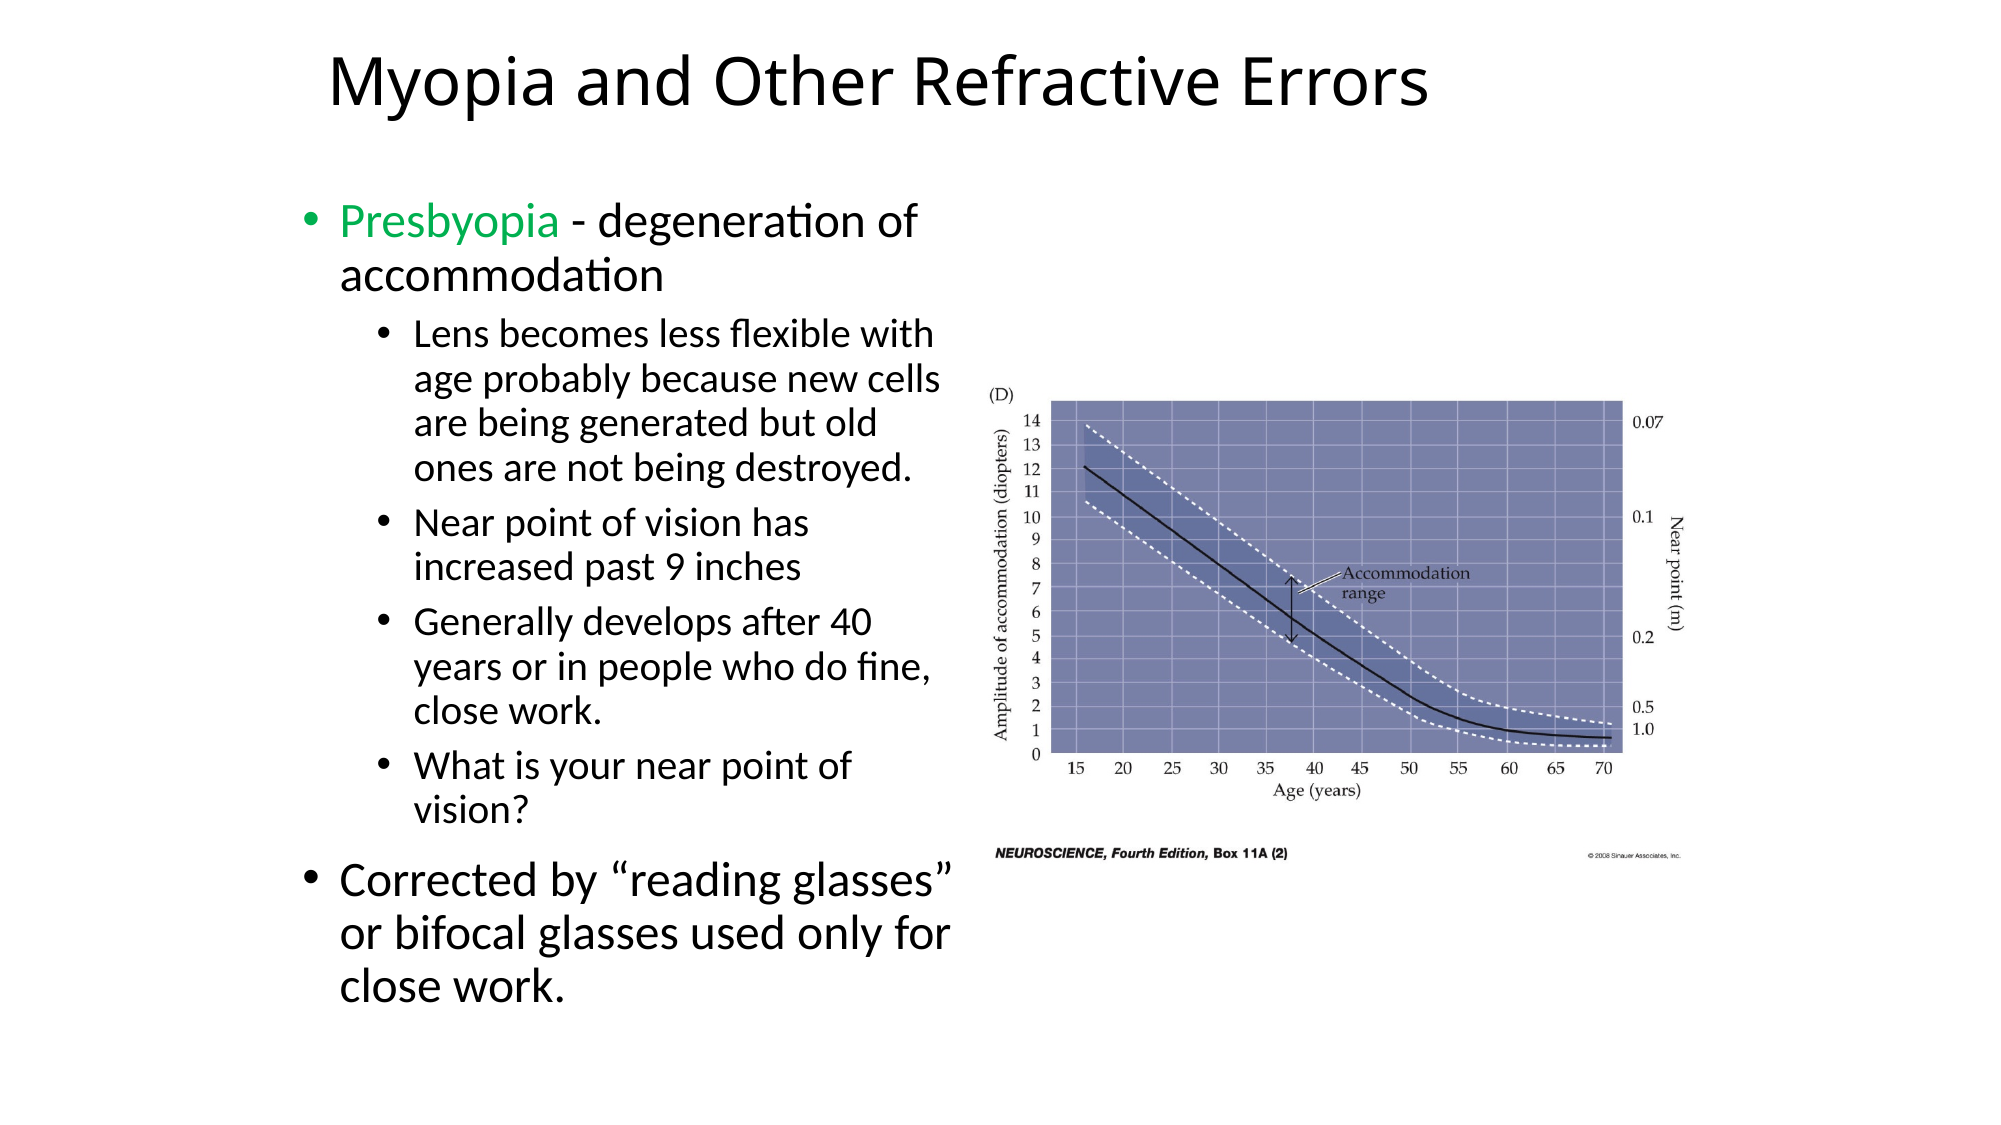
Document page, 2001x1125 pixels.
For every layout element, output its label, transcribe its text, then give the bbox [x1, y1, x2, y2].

picture [987, 349, 1689, 877]
list Presbyopia - degeneration of accommodation Lens becomes less flexible with age probably because new cells are being generated but old ones are not being destroyed. Near point of vision has increased past 9 inches Generally develops after 40 years or in people who do fine, close work. What is your near point of vision? Corrected by “reading glasses” or bifocal glasses used only for close work. [287, 187, 975, 1025]
title Myopia and Other Refractive Errors [312, 37, 1663, 130]
